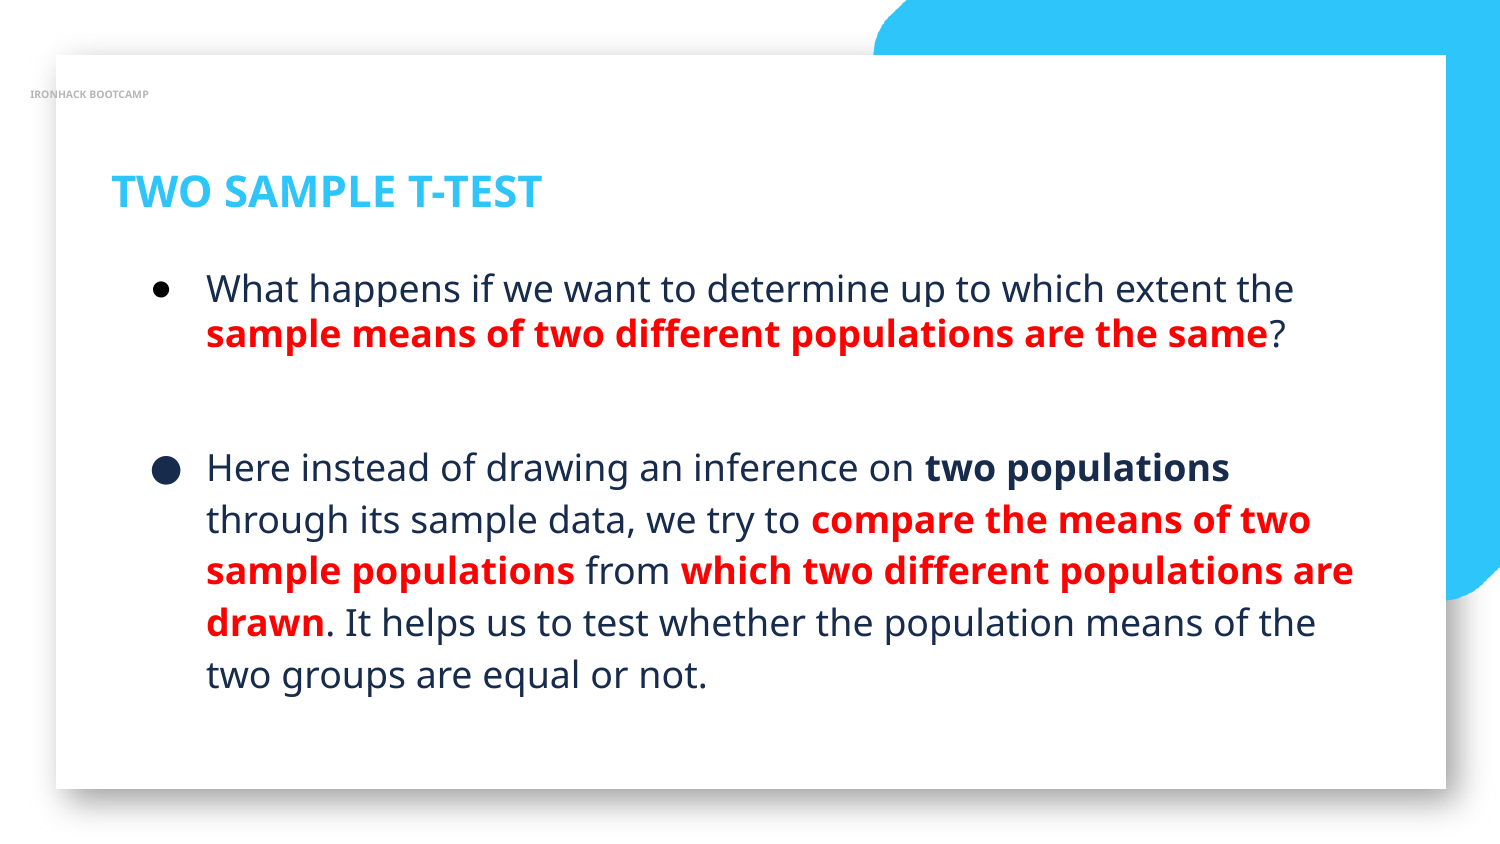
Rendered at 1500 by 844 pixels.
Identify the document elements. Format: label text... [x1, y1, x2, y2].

text_box TWO SAMPLE T-TEST [96, 149, 1417, 266]
text_box IRONHACK BOOTCAMP [15, 71, 354, 108]
picture [0, 0, 1500, 844]
text_box What happens if we want to determine up to which extent the sample means of two different populations are the same? Here instead of drawing an inference on two populations through its sample data, we try to compare the means of two sample populations from which two different populations are drawn. It helps us to test whether the population means of the two groups are equal or not. [115, 249, 1389, 733]
